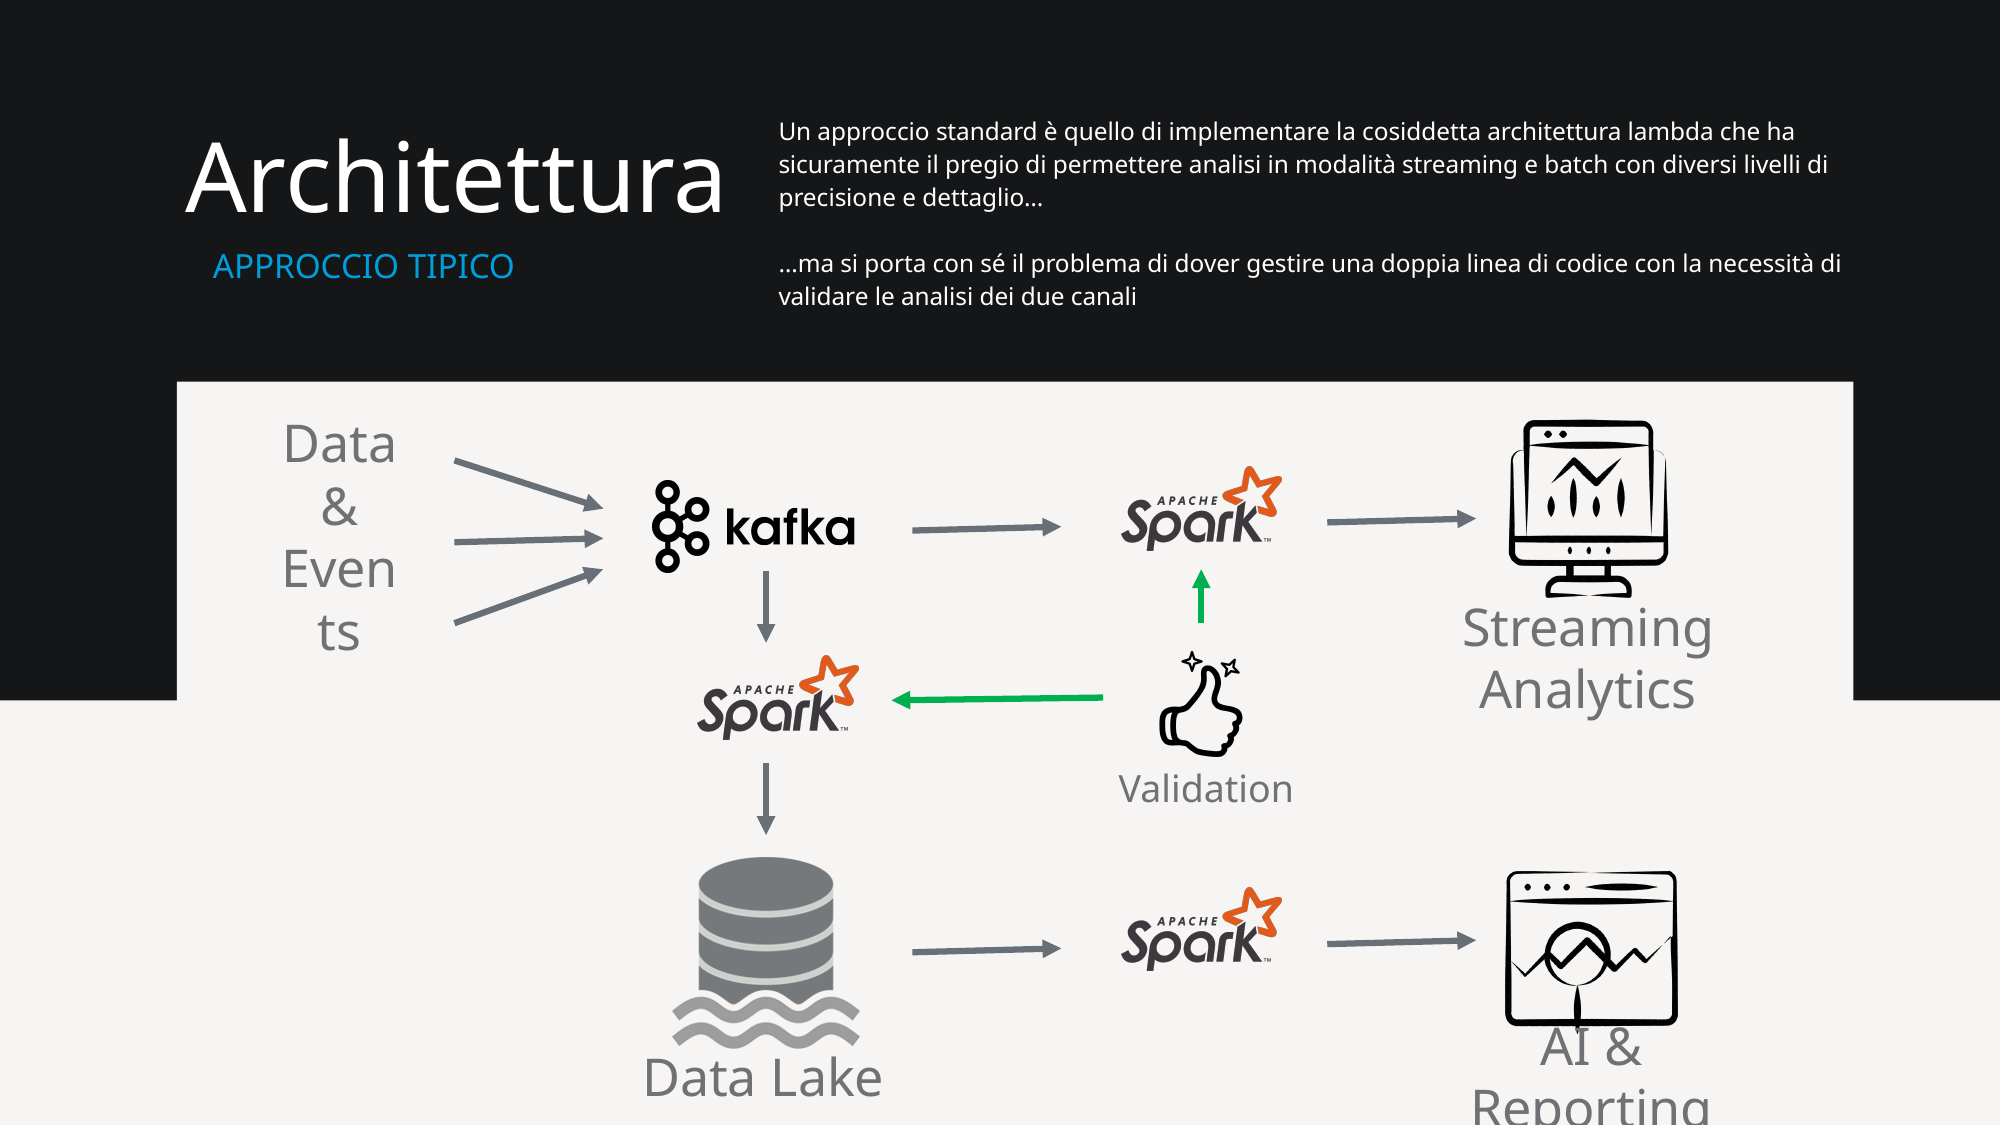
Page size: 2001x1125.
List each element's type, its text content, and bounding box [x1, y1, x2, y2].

picture [637, 465, 870, 588]
text_box APPROCCIO TIPICO [198, 237, 531, 292]
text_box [891, 697, 1104, 701]
picture [1120, 887, 1282, 972]
text_box Data Lake [602, 1059, 924, 1114]
text_box [0, 0, 2000, 702]
text_box Data & Events [269, 404, 411, 667]
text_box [1326, 518, 1477, 523]
picture [586, 850, 946, 1054]
picture [1144, 648, 1259, 764]
picture [1120, 466, 1282, 551]
text_box Streaming Analytics [1446, 588, 1731, 726]
picture [1496, 857, 1687, 1049]
text_box [176, 381, 1854, 718]
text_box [454, 460, 604, 509]
text_box Validation [1111, 758, 1302, 817]
text_box Architettura [181, 124, 756, 239]
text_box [454, 538, 604, 543]
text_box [912, 948, 1062, 953]
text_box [1326, 939, 1477, 945]
text_box Un approccio standard è quello di implementare la cosiddetta architettura lambda che ha sicuramente il pregio di permettere analisi in modalità streaming e batch con diversi livelli di precisione e dettaglio… …ma si porta con sé il problema di dover gestire una doppia linea di codice con la necessità di validare le analisi dei due canali [775, 111, 1892, 317]
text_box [912, 526, 1062, 531]
picture [697, 655, 859, 740]
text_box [454, 569, 604, 624]
picture [1489, 410, 1687, 608]
text_box AI & Reporting [1416, 1007, 1767, 1125]
